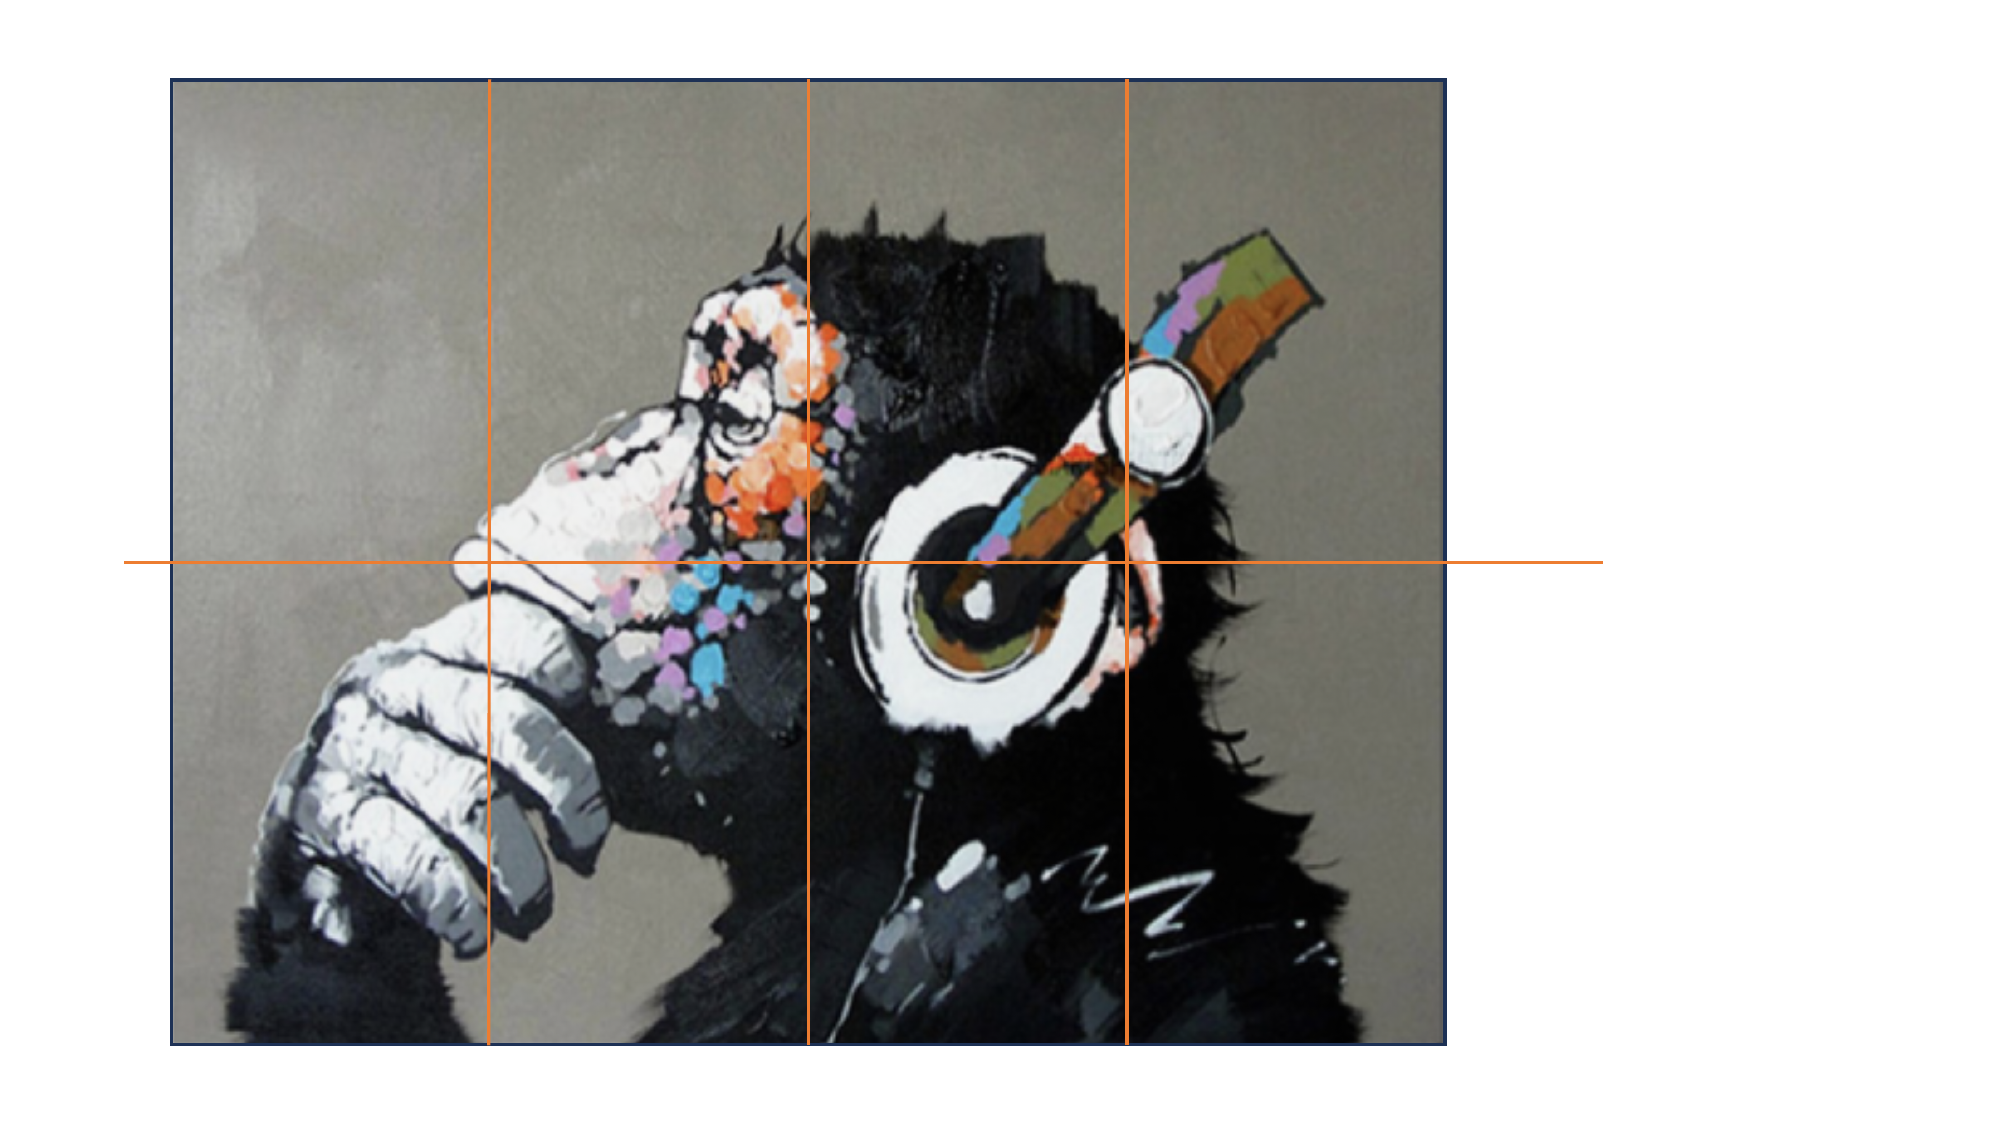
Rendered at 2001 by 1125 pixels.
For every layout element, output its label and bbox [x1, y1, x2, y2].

picture [490, 563, 808, 1046]
picture [170, 79, 488, 562]
picture [809, 79, 1126, 562]
picture [490, 79, 808, 562]
picture [170, 563, 488, 1046]
picture [1128, 79, 1446, 562]
picture [1128, 563, 1446, 1046]
picture [809, 563, 1126, 1046]
